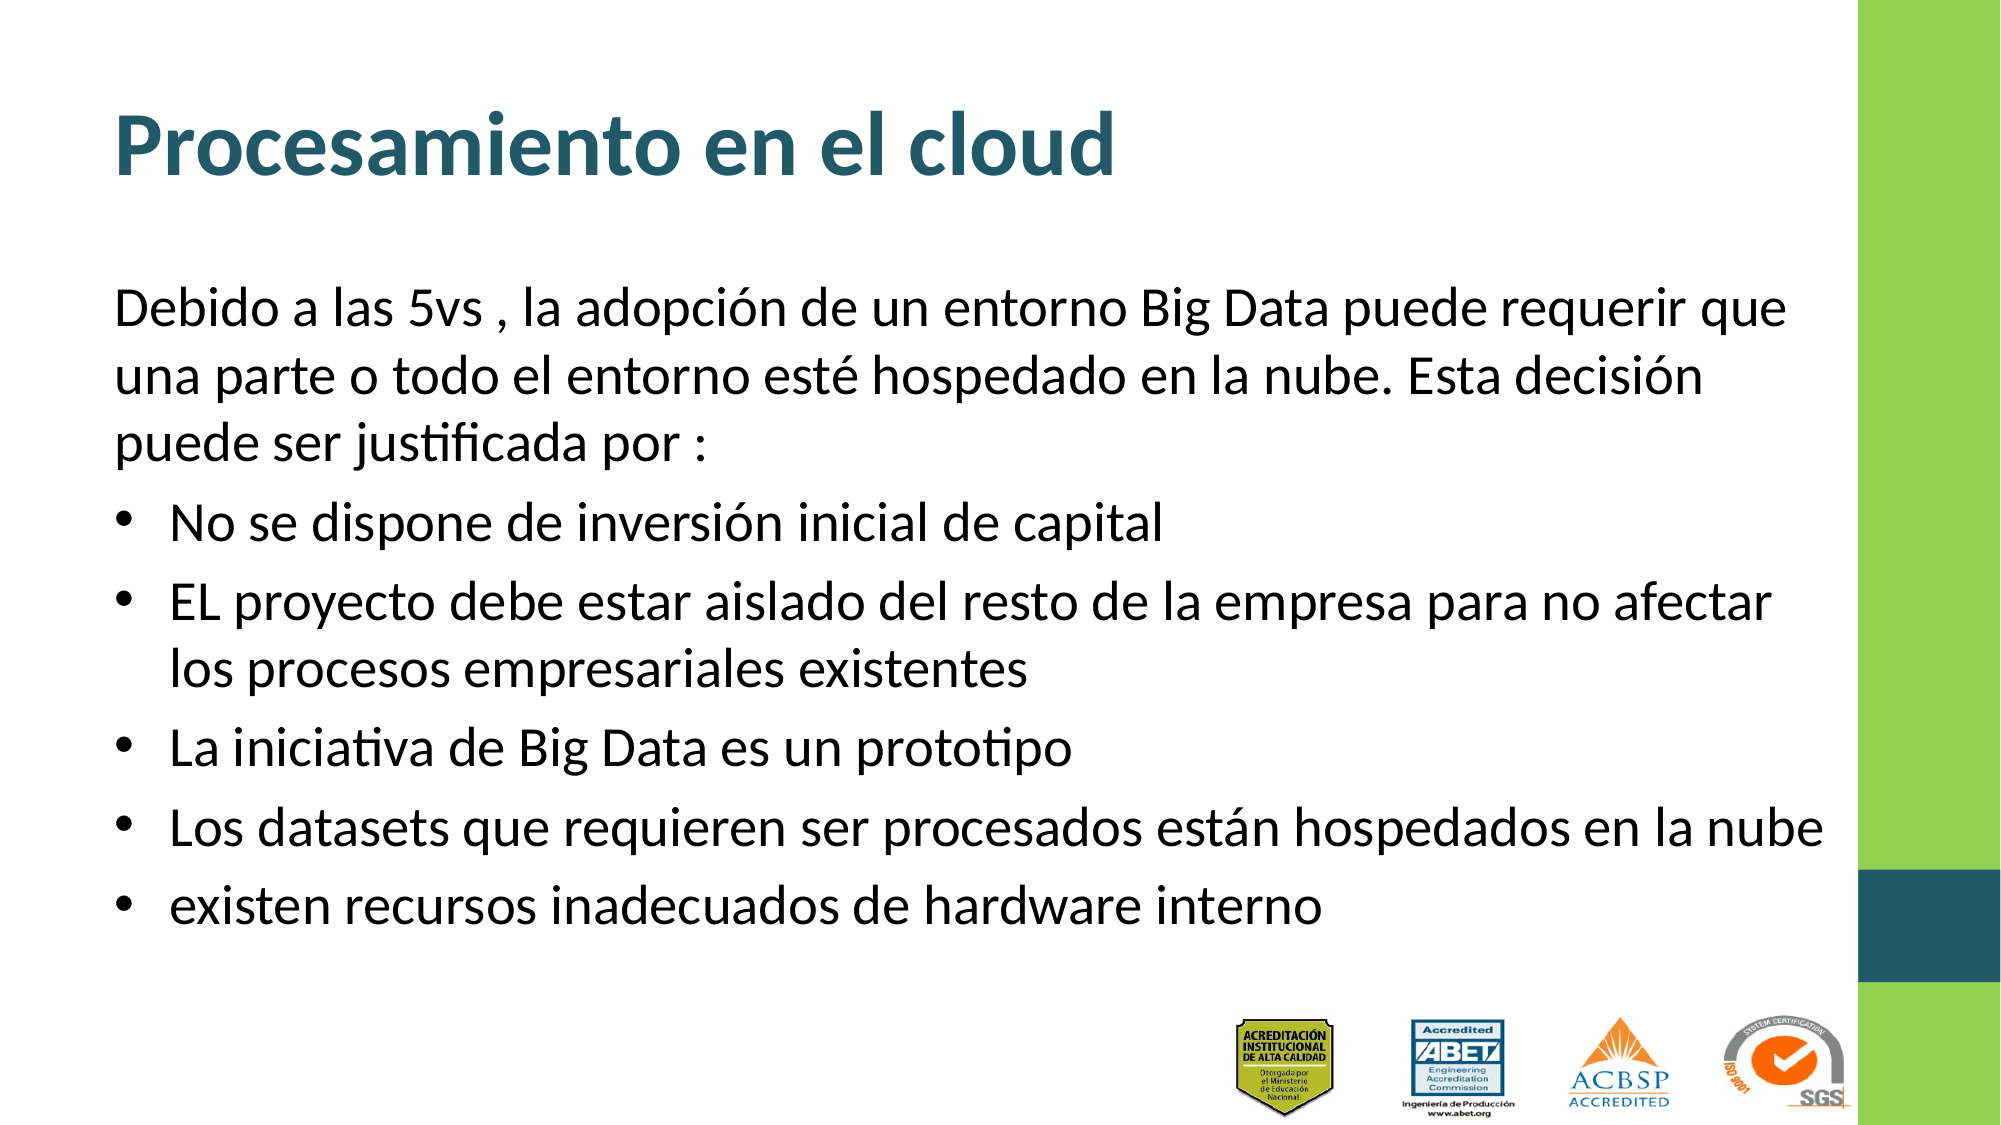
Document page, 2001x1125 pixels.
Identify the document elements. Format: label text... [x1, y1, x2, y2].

list Debido a las 5vs , la adopción de un entorno Big Data puede requerir que una parte o todo el entorno esté hospedado en la nube. Esta decisión puede ser justificada por : No se dispone de inversión inicial de capital EL proyecto debe estar aislado del resto de la empresa para no afectar los procesos empresariales existentes La iniciativa de Big Data es un prototipo Los datasets que requieren ser procesados están hospedados en la nube existen recursos inadecuados de hardware interno [99, 262, 1851, 1005]
title Procesamiento en el cloud [99, 45, 1851, 233]
picture [1204, 1011, 1363, 1121]
picture [1393, 1011, 1520, 1121]
picture [1724, 1015, 1851, 1109]
picture [1566, 1015, 1671, 1109]
